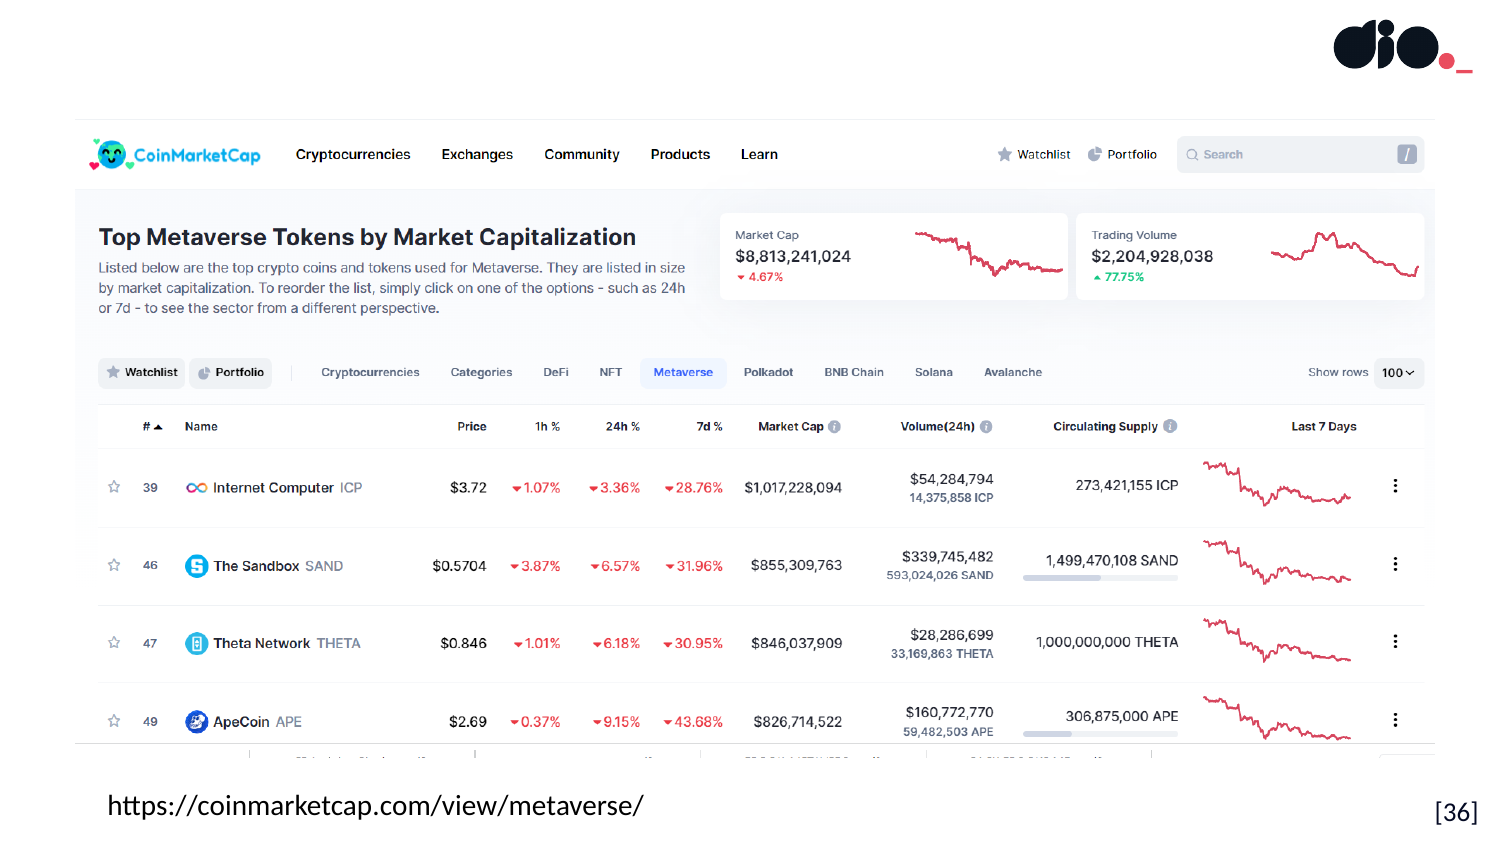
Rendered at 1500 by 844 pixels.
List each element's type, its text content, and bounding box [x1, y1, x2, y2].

slide_number [36] [1403, 779, 1494, 844]
picture [75, 114, 1436, 759]
text_box https://coinmarketcap.com/view/metaverse/ [92, 779, 843, 829]
picture [1333, 19, 1473, 74]
